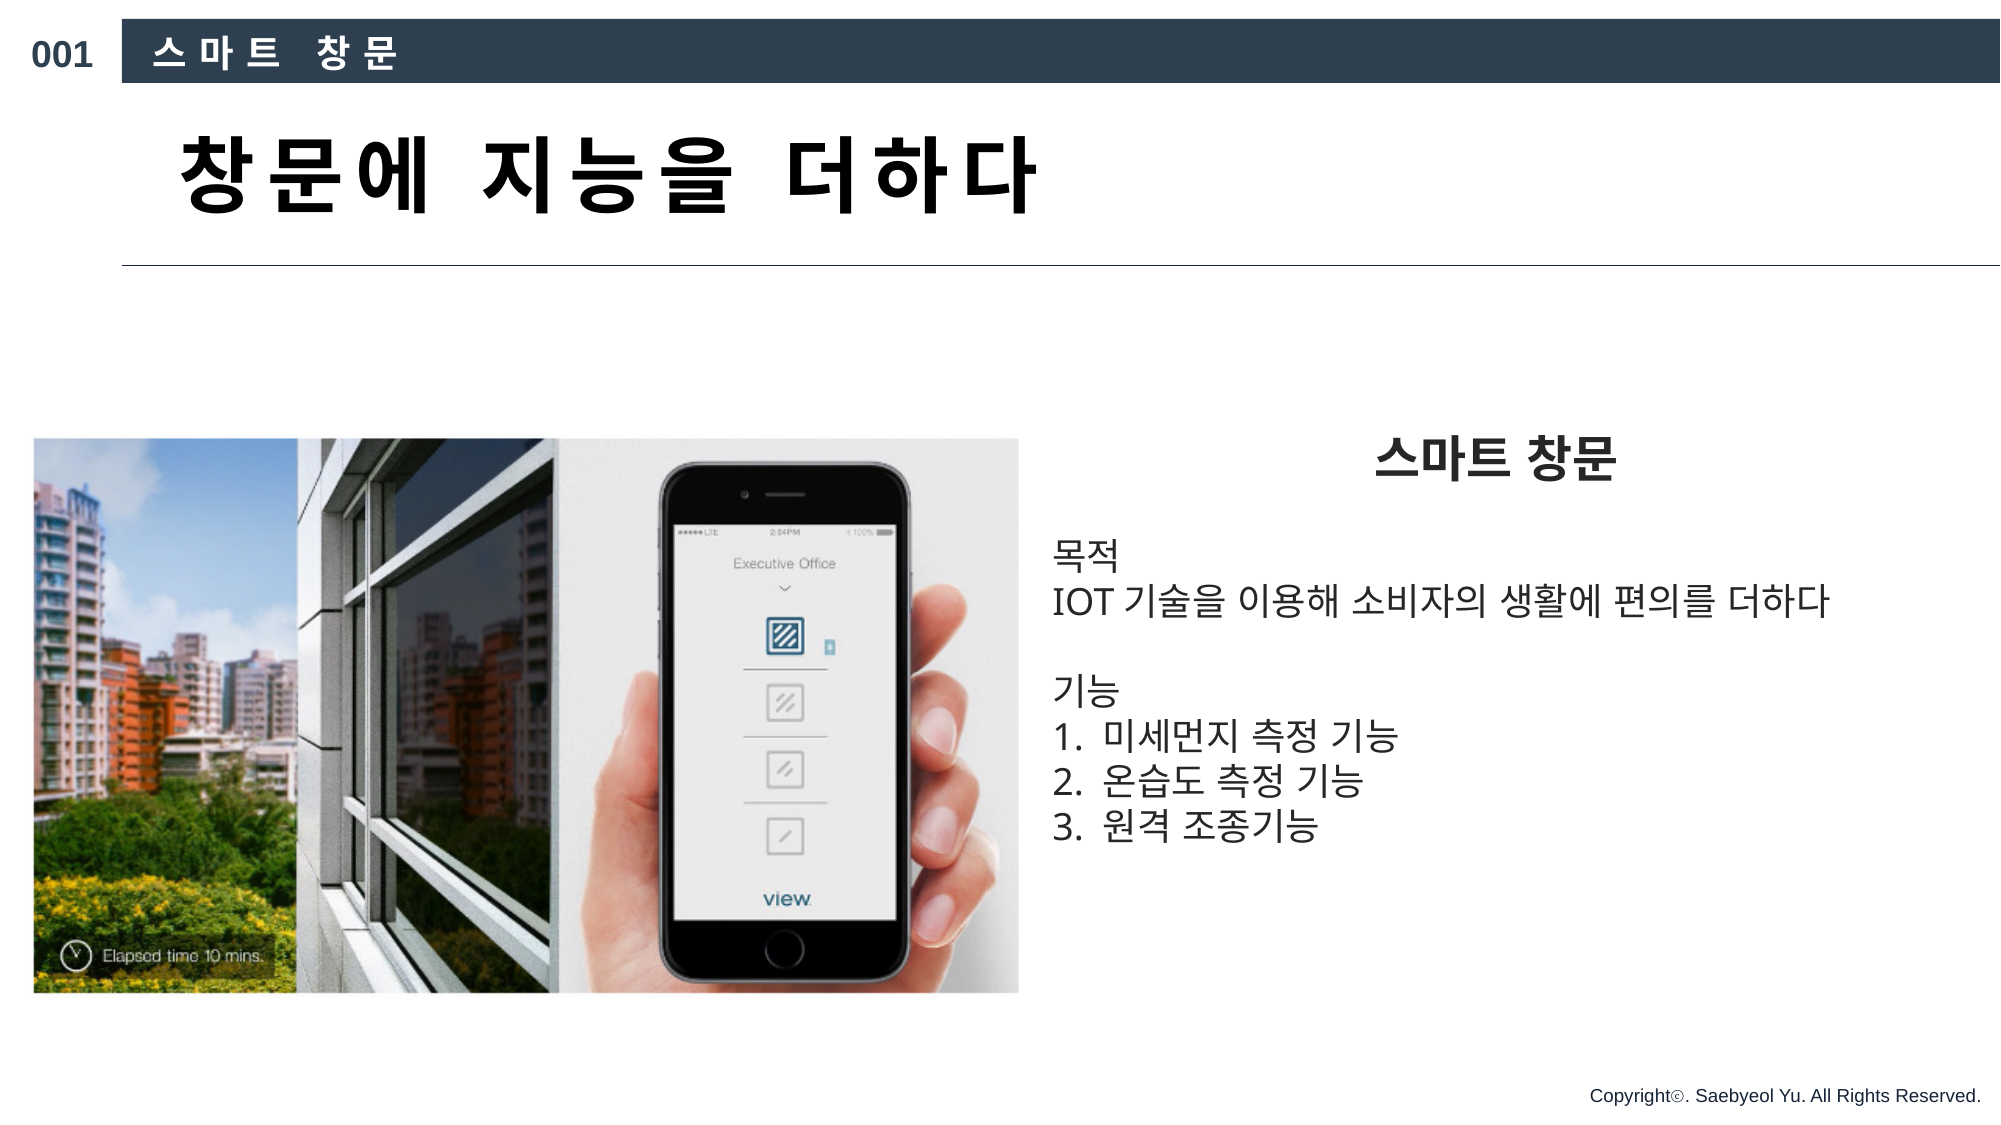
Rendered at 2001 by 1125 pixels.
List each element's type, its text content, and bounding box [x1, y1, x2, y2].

text_box 001 [16, 22, 109, 82]
picture [30, 434, 1022, 998]
text_box 스마트 창문 [137, 22, 413, 82]
text_box 스마트 창문 목적 IOT기술을 이용해 소비자의 생활에 편의를 더하다 기능 1. 미세먼지 측정 기능 2. 온습도 측정 기능 3. 원격 조종기능 [1037, 420, 1956, 901]
text_box [121, 18, 2000, 84]
text_box 창문에 지능을 더하다 [163, 115, 1054, 231]
